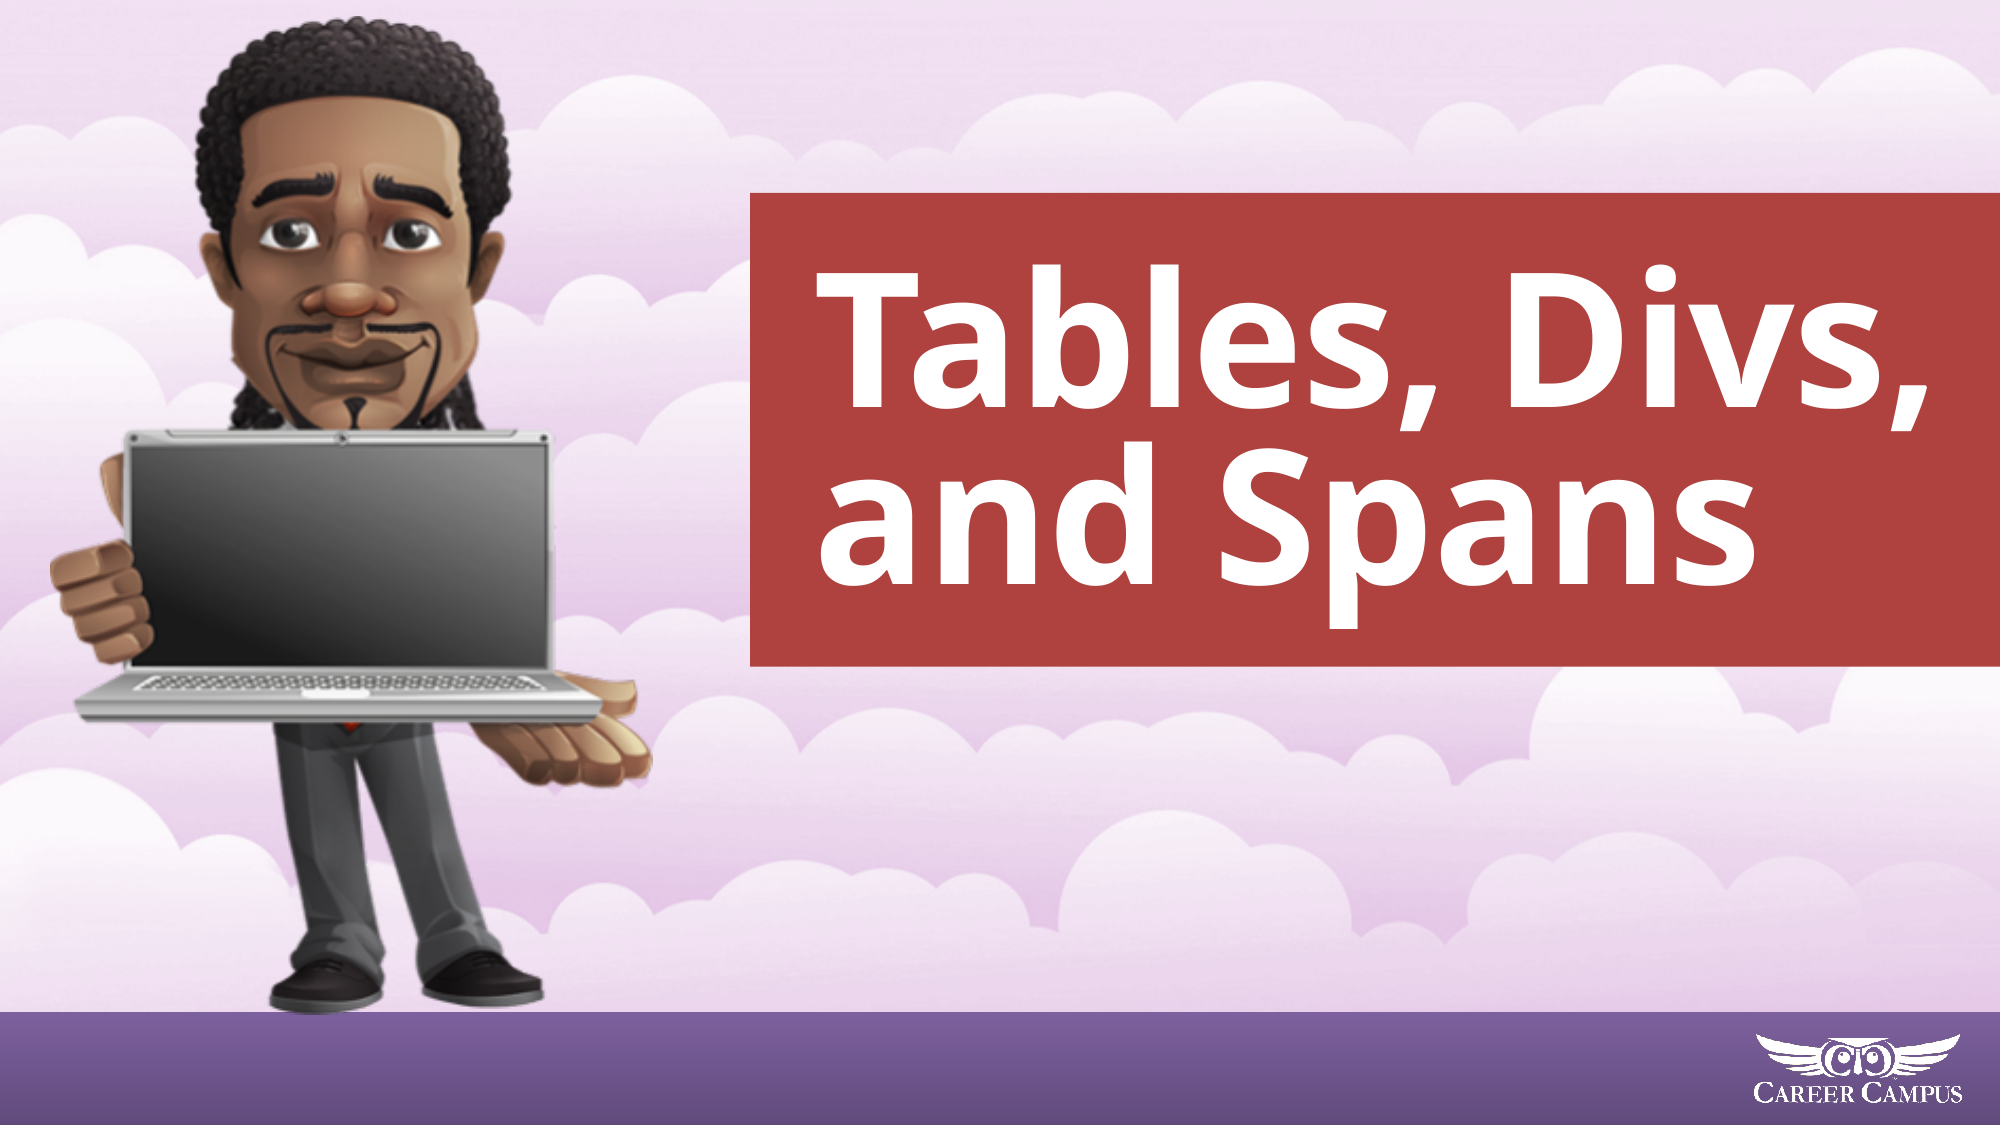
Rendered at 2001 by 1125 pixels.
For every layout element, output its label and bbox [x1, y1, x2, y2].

picture [49, 16, 653, 1016]
text_box [0, 0, 2000, 1125]
